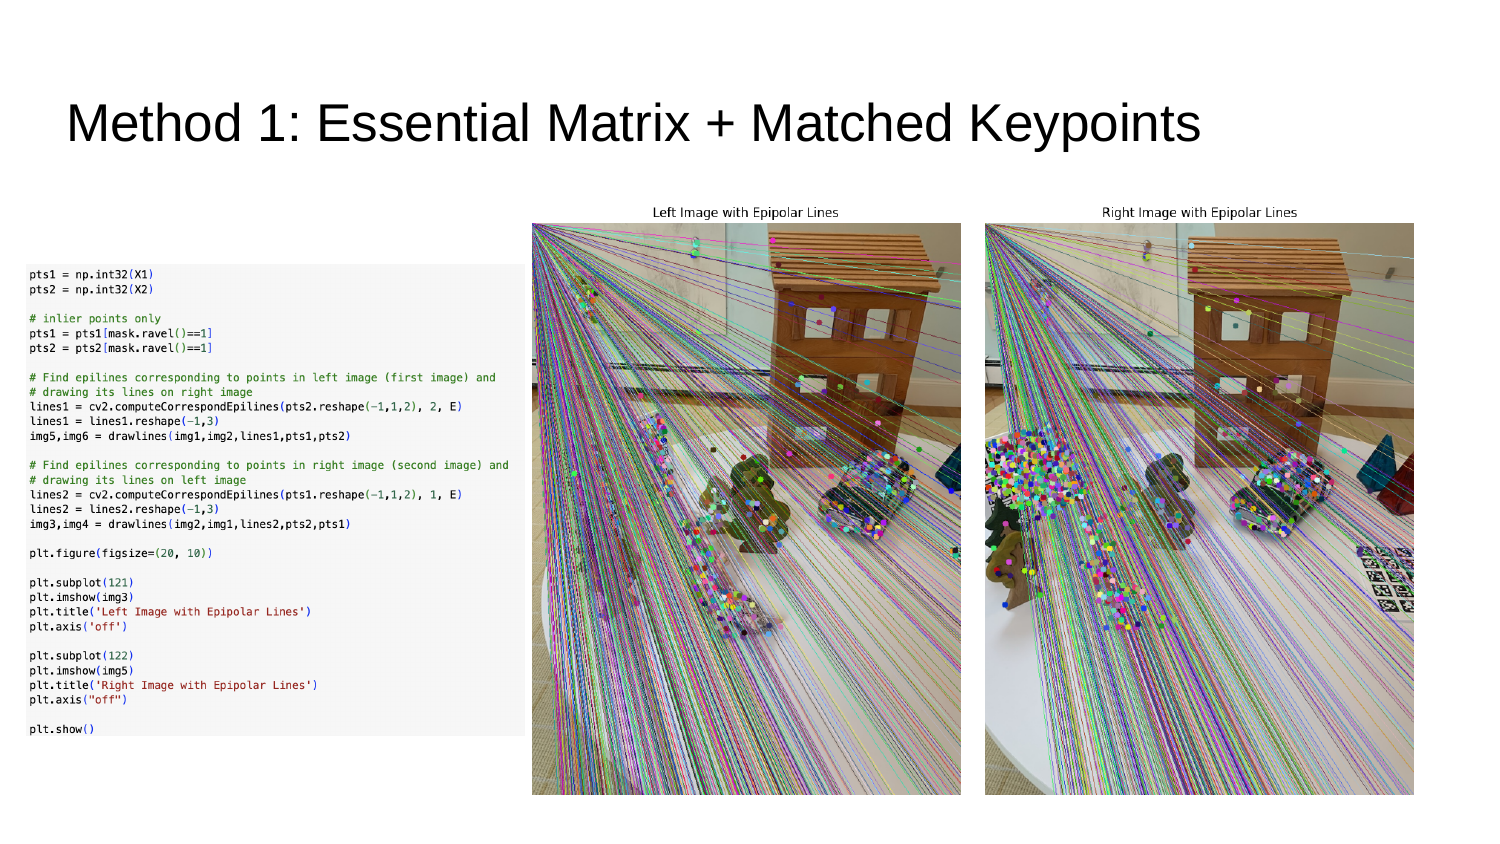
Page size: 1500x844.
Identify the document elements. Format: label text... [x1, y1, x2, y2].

picture [26, 198, 1421, 802]
title Method 1: Essential Matrix + Matched Keypoints [51, 72, 1449, 167]
